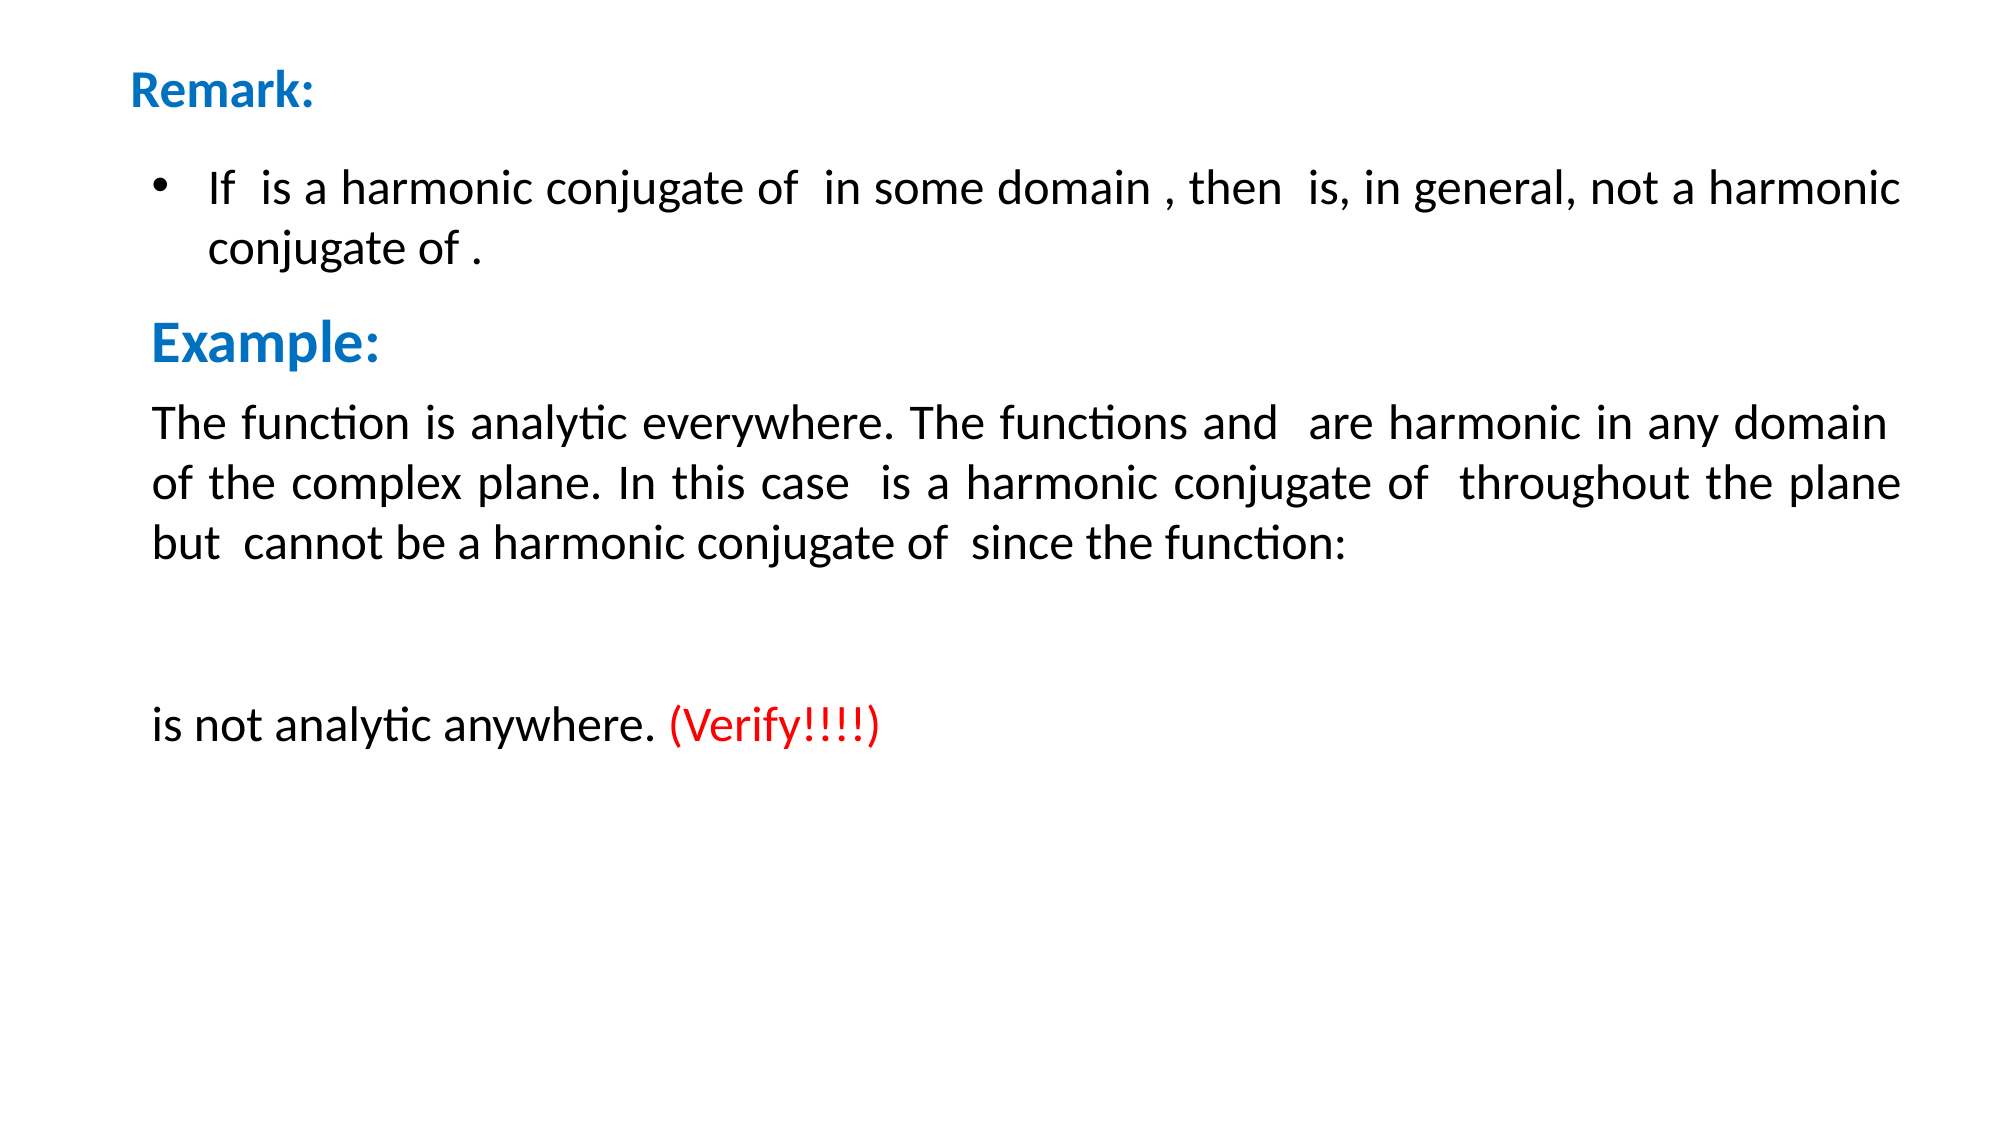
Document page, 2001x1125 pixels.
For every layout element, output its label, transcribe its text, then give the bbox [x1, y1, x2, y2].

title Remark: [115, 53, 1841, 127]
